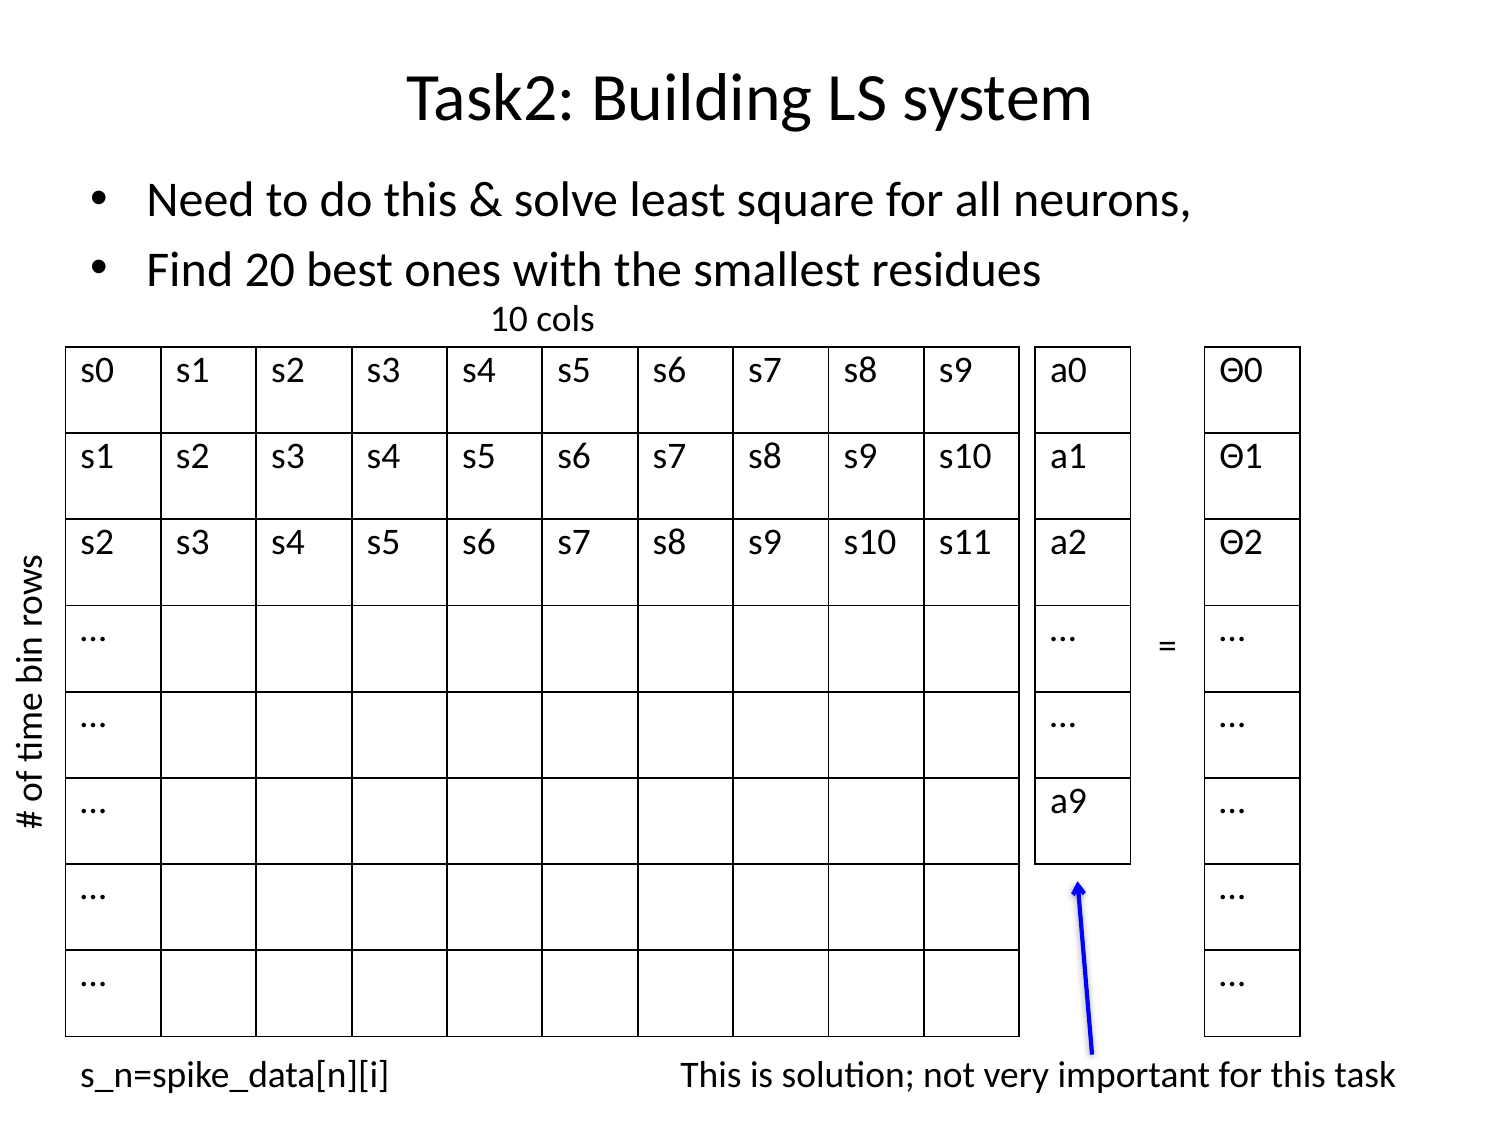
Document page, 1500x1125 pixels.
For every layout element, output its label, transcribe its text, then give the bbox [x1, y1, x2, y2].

table_cell [353, 606, 446, 691]
text_box This is solution; not very important for this task [665, 1042, 1483, 1102]
table_cell [448, 951, 541, 1036]
table_cell s8 [734, 434, 828, 518]
table_cell [162, 693, 255, 777]
table_cell a9 [1036, 779, 1130, 863]
table_cell s9 [829, 434, 923, 518]
table_cell [829, 951, 923, 1036]
text_box = [1130, 613, 1204, 673]
table_cell [829, 865, 923, 949]
table_cell s11 [925, 520, 1018, 605]
table_cell s6 [543, 434, 637, 518]
table_cell … [1036, 693, 1130, 777]
table_cell [734, 606, 828, 691]
text_box s_n=spike_data[n][i] [65, 1042, 665, 1102]
table_cell s3 [162, 520, 255, 605]
table_cell s9 [734, 520, 828, 605]
table_cell … [66, 951, 160, 1036]
table_cell … [1205, 606, 1299, 691]
table_header s4 [448, 348, 541, 432]
text_box # of time bin rows [0, 346, 57, 1037]
table_cell s5 [448, 434, 541, 518]
table_header s9 [925, 348, 1018, 432]
table_cell [829, 606, 923, 691]
table_cell … [66, 606, 160, 691]
table_cell s7 [543, 520, 637, 605]
table_cell … [66, 779, 160, 863]
table_cell a2 [1036, 520, 1130, 605]
table_cell [257, 606, 351, 691]
table_cell [925, 693, 1018, 777]
table_cell … [1205, 779, 1299, 863]
table_cell s5 [353, 520, 446, 605]
table_cell [257, 951, 351, 1036]
table_cell [448, 693, 541, 777]
table_cell [543, 779, 637, 863]
title Task2: Building LS system [75, 45, 1425, 142]
table_cell Θ1 [1205, 434, 1299, 518]
table_cell [353, 693, 446, 777]
table_cell s10 [925, 434, 1018, 518]
table_cell [639, 951, 732, 1036]
table_header s7 [734, 348, 828, 432]
table_cell … [66, 693, 160, 777]
table_cell … [1205, 865, 1299, 949]
table_cell [734, 865, 828, 949]
table_cell s2 [66, 520, 160, 605]
table_cell [543, 693, 637, 777]
table_cell [639, 779, 732, 863]
table_cell [353, 779, 446, 863]
table_cell [829, 693, 923, 777]
table_cell s6 [448, 520, 541, 605]
table_cell [925, 865, 1018, 949]
table_header Θ0 [1205, 348, 1299, 432]
table_cell [448, 865, 541, 949]
table_cell … [1205, 951, 1299, 1036]
table_cell [162, 951, 255, 1036]
table_header s0 [66, 348, 160, 432]
table_cell [543, 865, 637, 949]
table_cell [543, 606, 637, 691]
table_cell s8 [639, 520, 732, 605]
table_header s3 [353, 348, 446, 432]
table_header a0 [1036, 348, 1130, 432]
table_cell [448, 779, 541, 863]
table_cell [829, 779, 923, 863]
table_cell [353, 865, 446, 949]
table_cell s2 [162, 434, 255, 518]
table_cell s4 [353, 434, 446, 518]
table_cell … [66, 865, 160, 949]
table_cell [162, 606, 255, 691]
table_cell [257, 693, 351, 777]
table_cell [925, 951, 1018, 1036]
table_cell [925, 606, 1018, 691]
table_cell s10 [829, 520, 923, 605]
table_cell [639, 606, 732, 691]
list Need to do this & solve least square for all neurons, Find 20 best ones with the smallest residues [75, 159, 1425, 1005]
table_cell [448, 606, 541, 691]
table_cell s1 [66, 434, 160, 518]
table_header s2 [257, 348, 351, 432]
table_cell … [1205, 693, 1299, 777]
table_cell … [1036, 606, 1130, 691]
table_cell [734, 693, 828, 777]
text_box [1077, 880, 1093, 1055]
table_cell [257, 865, 351, 949]
table_cell [639, 693, 732, 777]
table_header s1 [162, 348, 255, 432]
table_cell [734, 779, 828, 863]
table_cell a1 [1036, 434, 1130, 518]
table_cell [639, 865, 732, 949]
table_cell s7 [639, 434, 732, 518]
table_header s6 [639, 348, 732, 432]
table_cell [162, 865, 255, 949]
table_cell [353, 951, 446, 1036]
table_header s5 [543, 348, 637, 432]
table_cell s4 [257, 520, 351, 605]
table_cell [162, 779, 255, 863]
table_cell [257, 779, 351, 863]
table_cell [543, 951, 637, 1036]
table_header s8 [829, 348, 923, 432]
table_cell [734, 951, 828, 1036]
table_cell s3 [257, 434, 351, 518]
table_cell Θ2 [1205, 520, 1299, 605]
text_box 10 cols [65, 286, 1020, 346]
table_cell [925, 779, 1018, 863]
